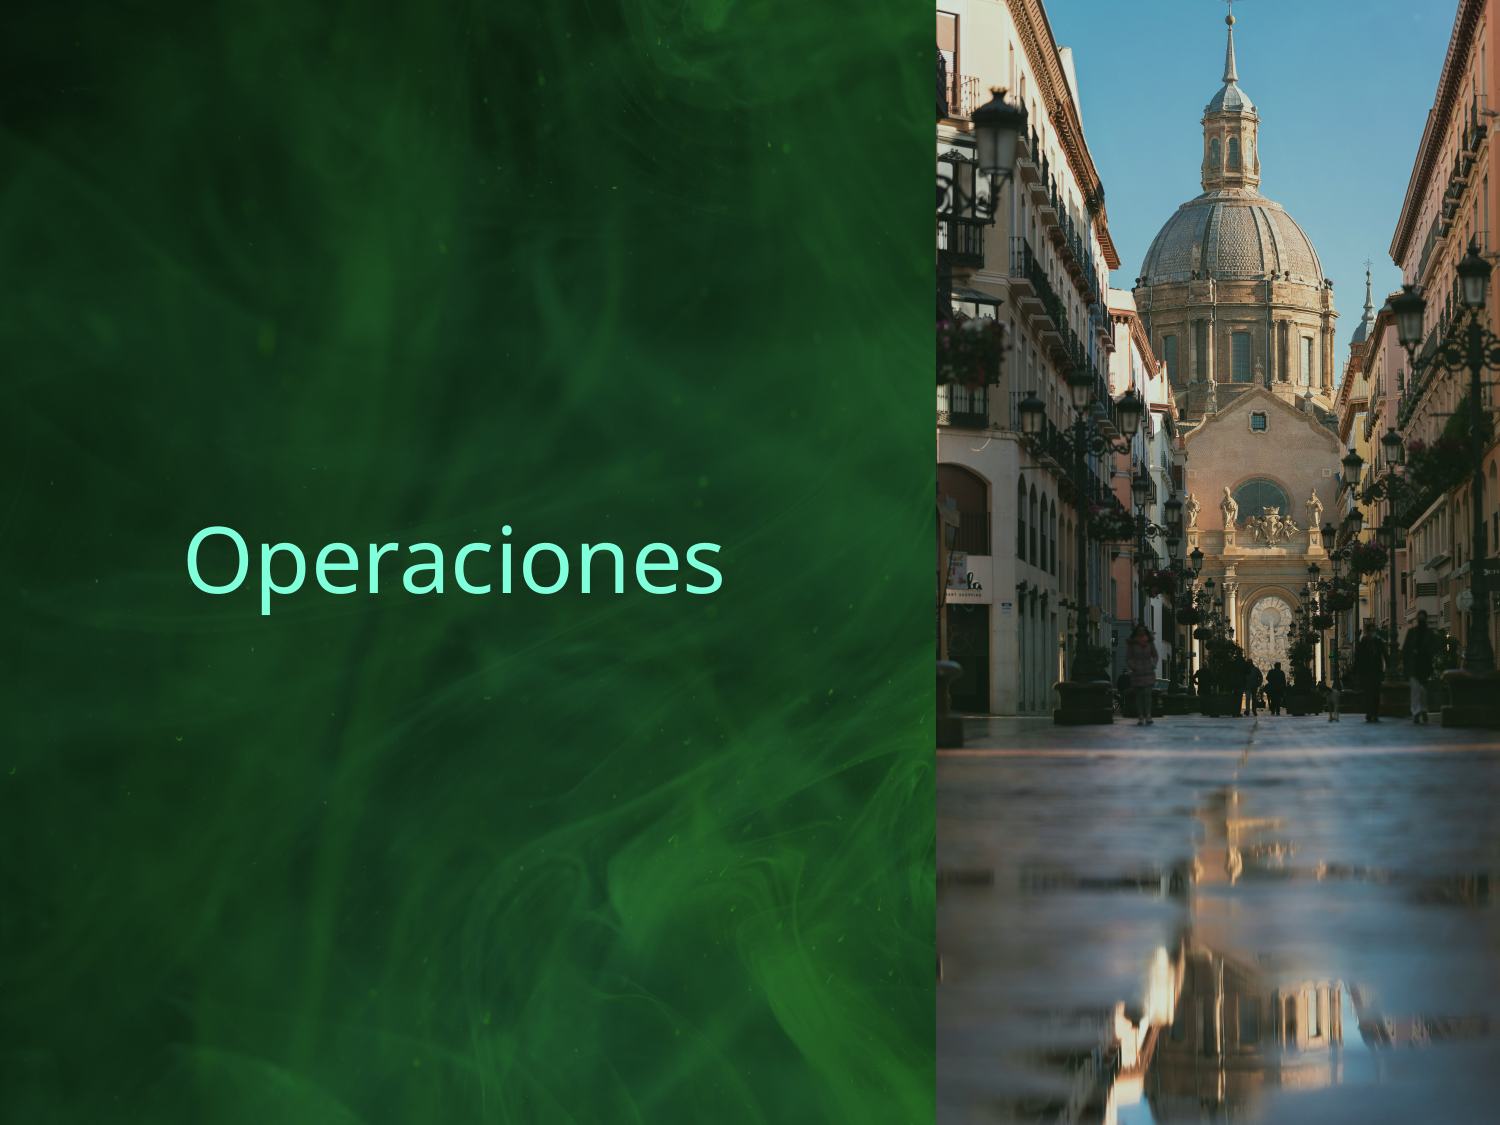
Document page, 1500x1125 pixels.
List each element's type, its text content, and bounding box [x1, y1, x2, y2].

list Operaciones [167, 472, 775, 653]
picture [0, 0, 1500, 1125]
